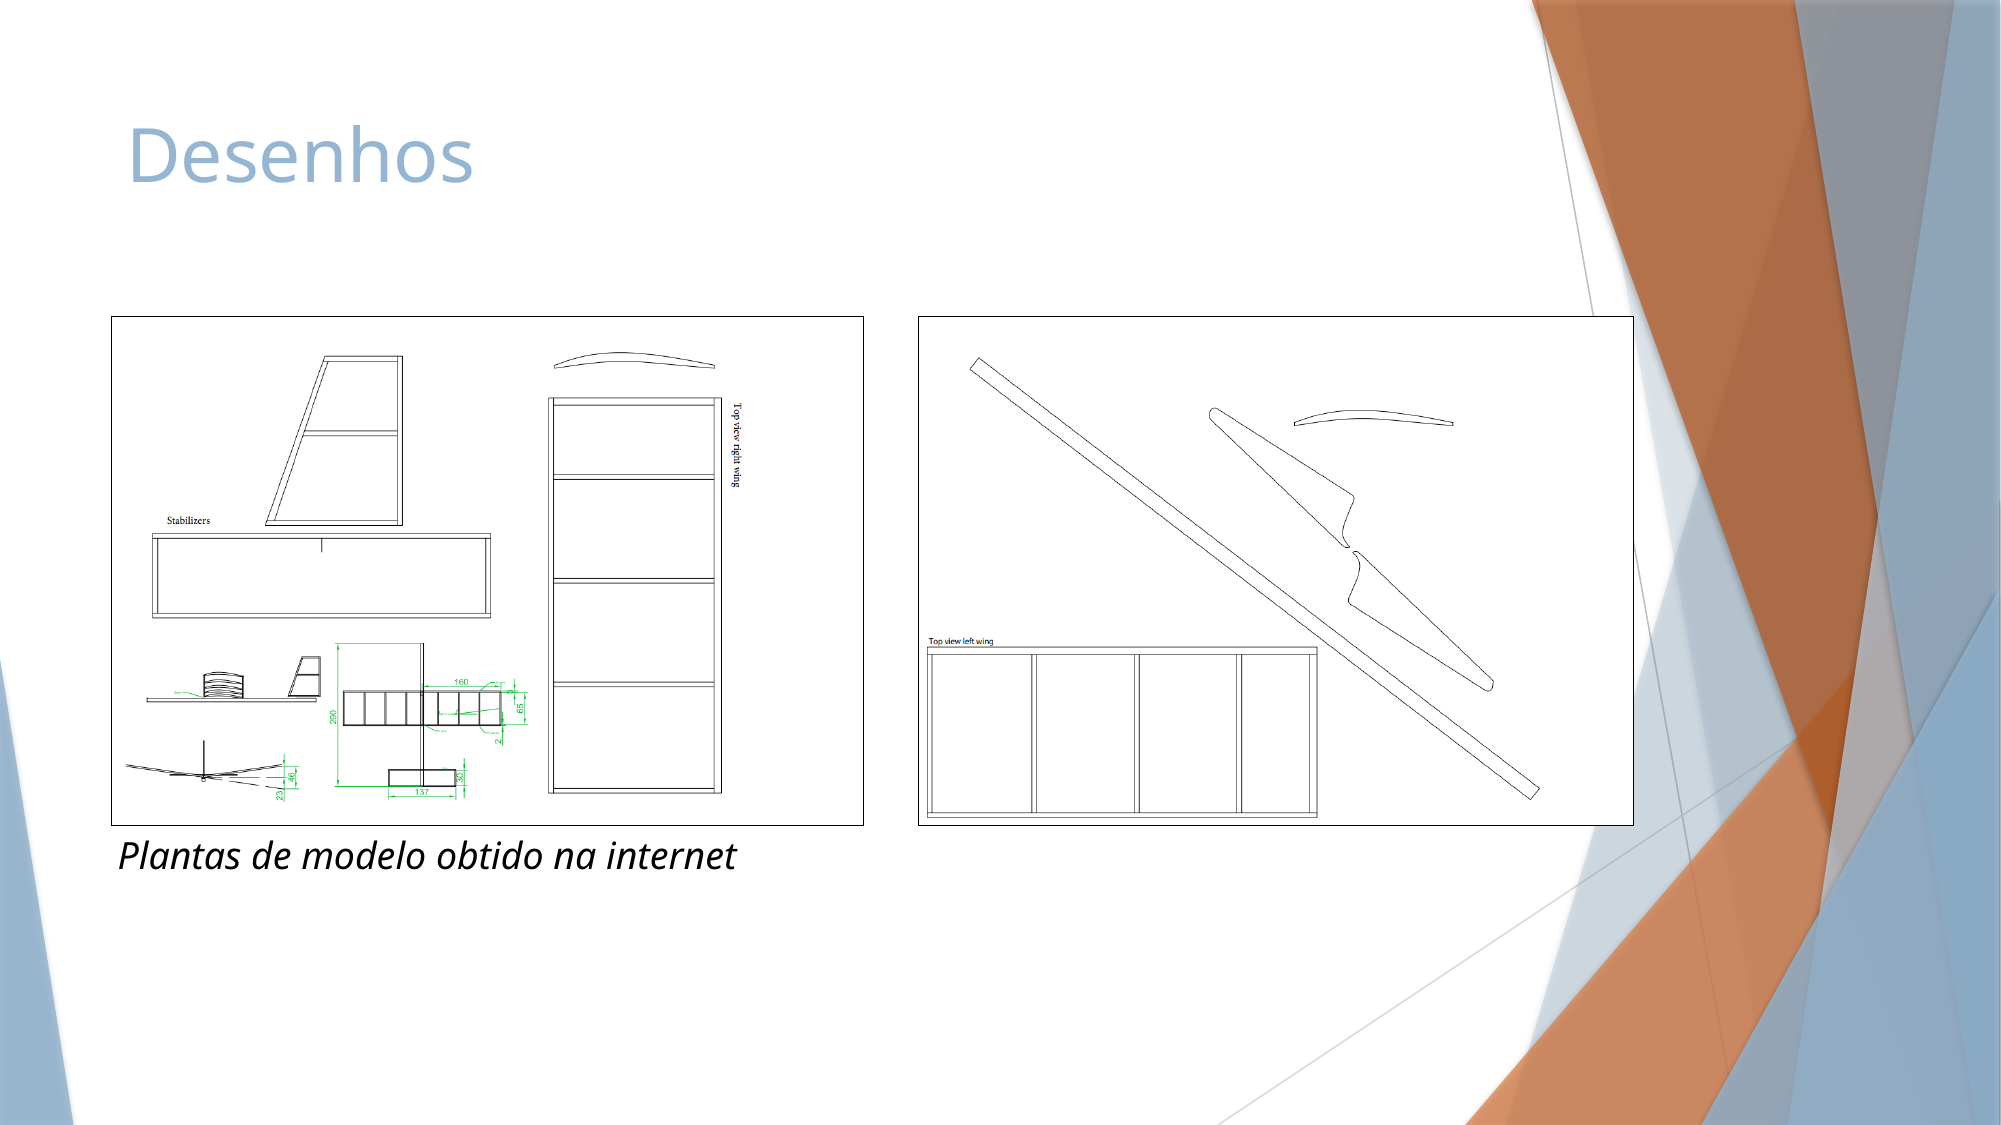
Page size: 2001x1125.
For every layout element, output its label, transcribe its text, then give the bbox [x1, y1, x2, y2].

picture [110, 316, 865, 826]
title Desenhos [111, 99, 1522, 317]
text_box Plantas de modelo obtido na internet [102, 825, 753, 885]
picture [918, 316, 1634, 826]
